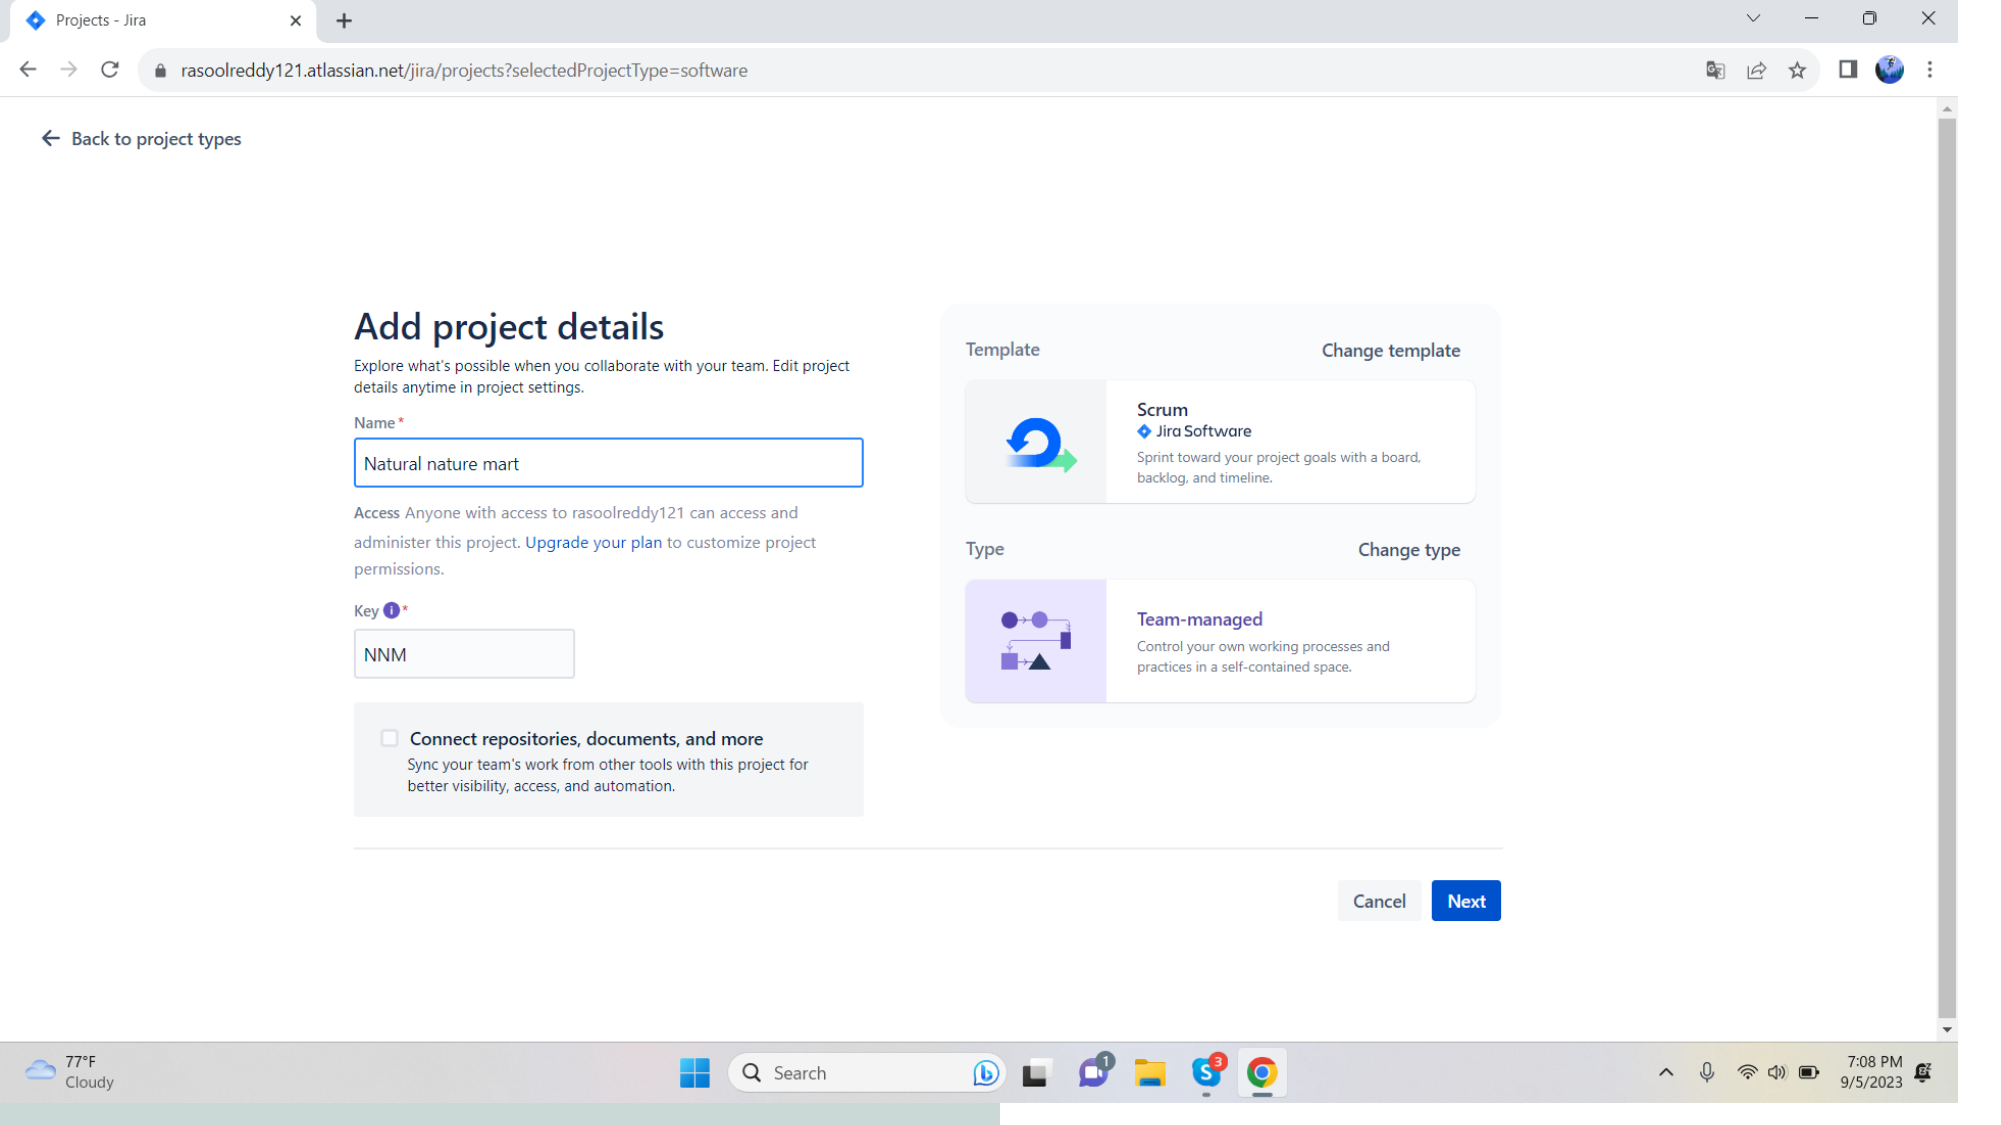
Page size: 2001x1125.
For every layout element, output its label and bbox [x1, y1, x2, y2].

list [0, 0, 1958, 1103]
